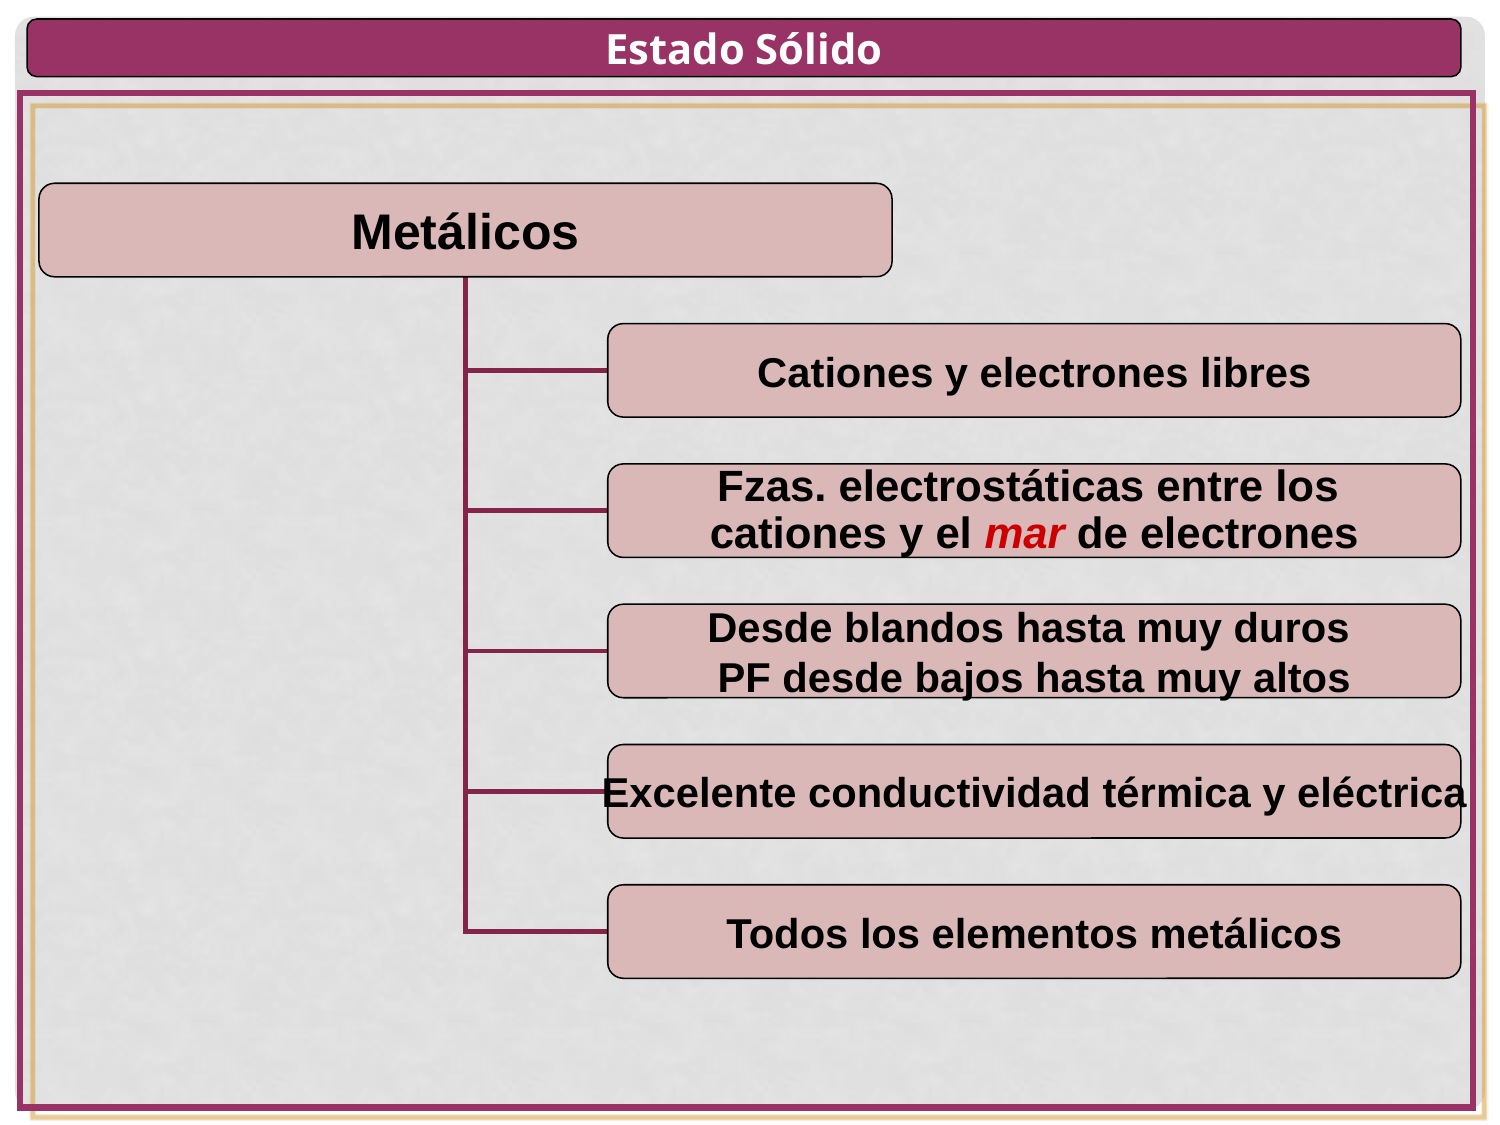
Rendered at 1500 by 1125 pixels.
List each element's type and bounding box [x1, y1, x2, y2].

text_box [38, 183, 1462, 979]
text_box [19, 18, 1474, 1108]
